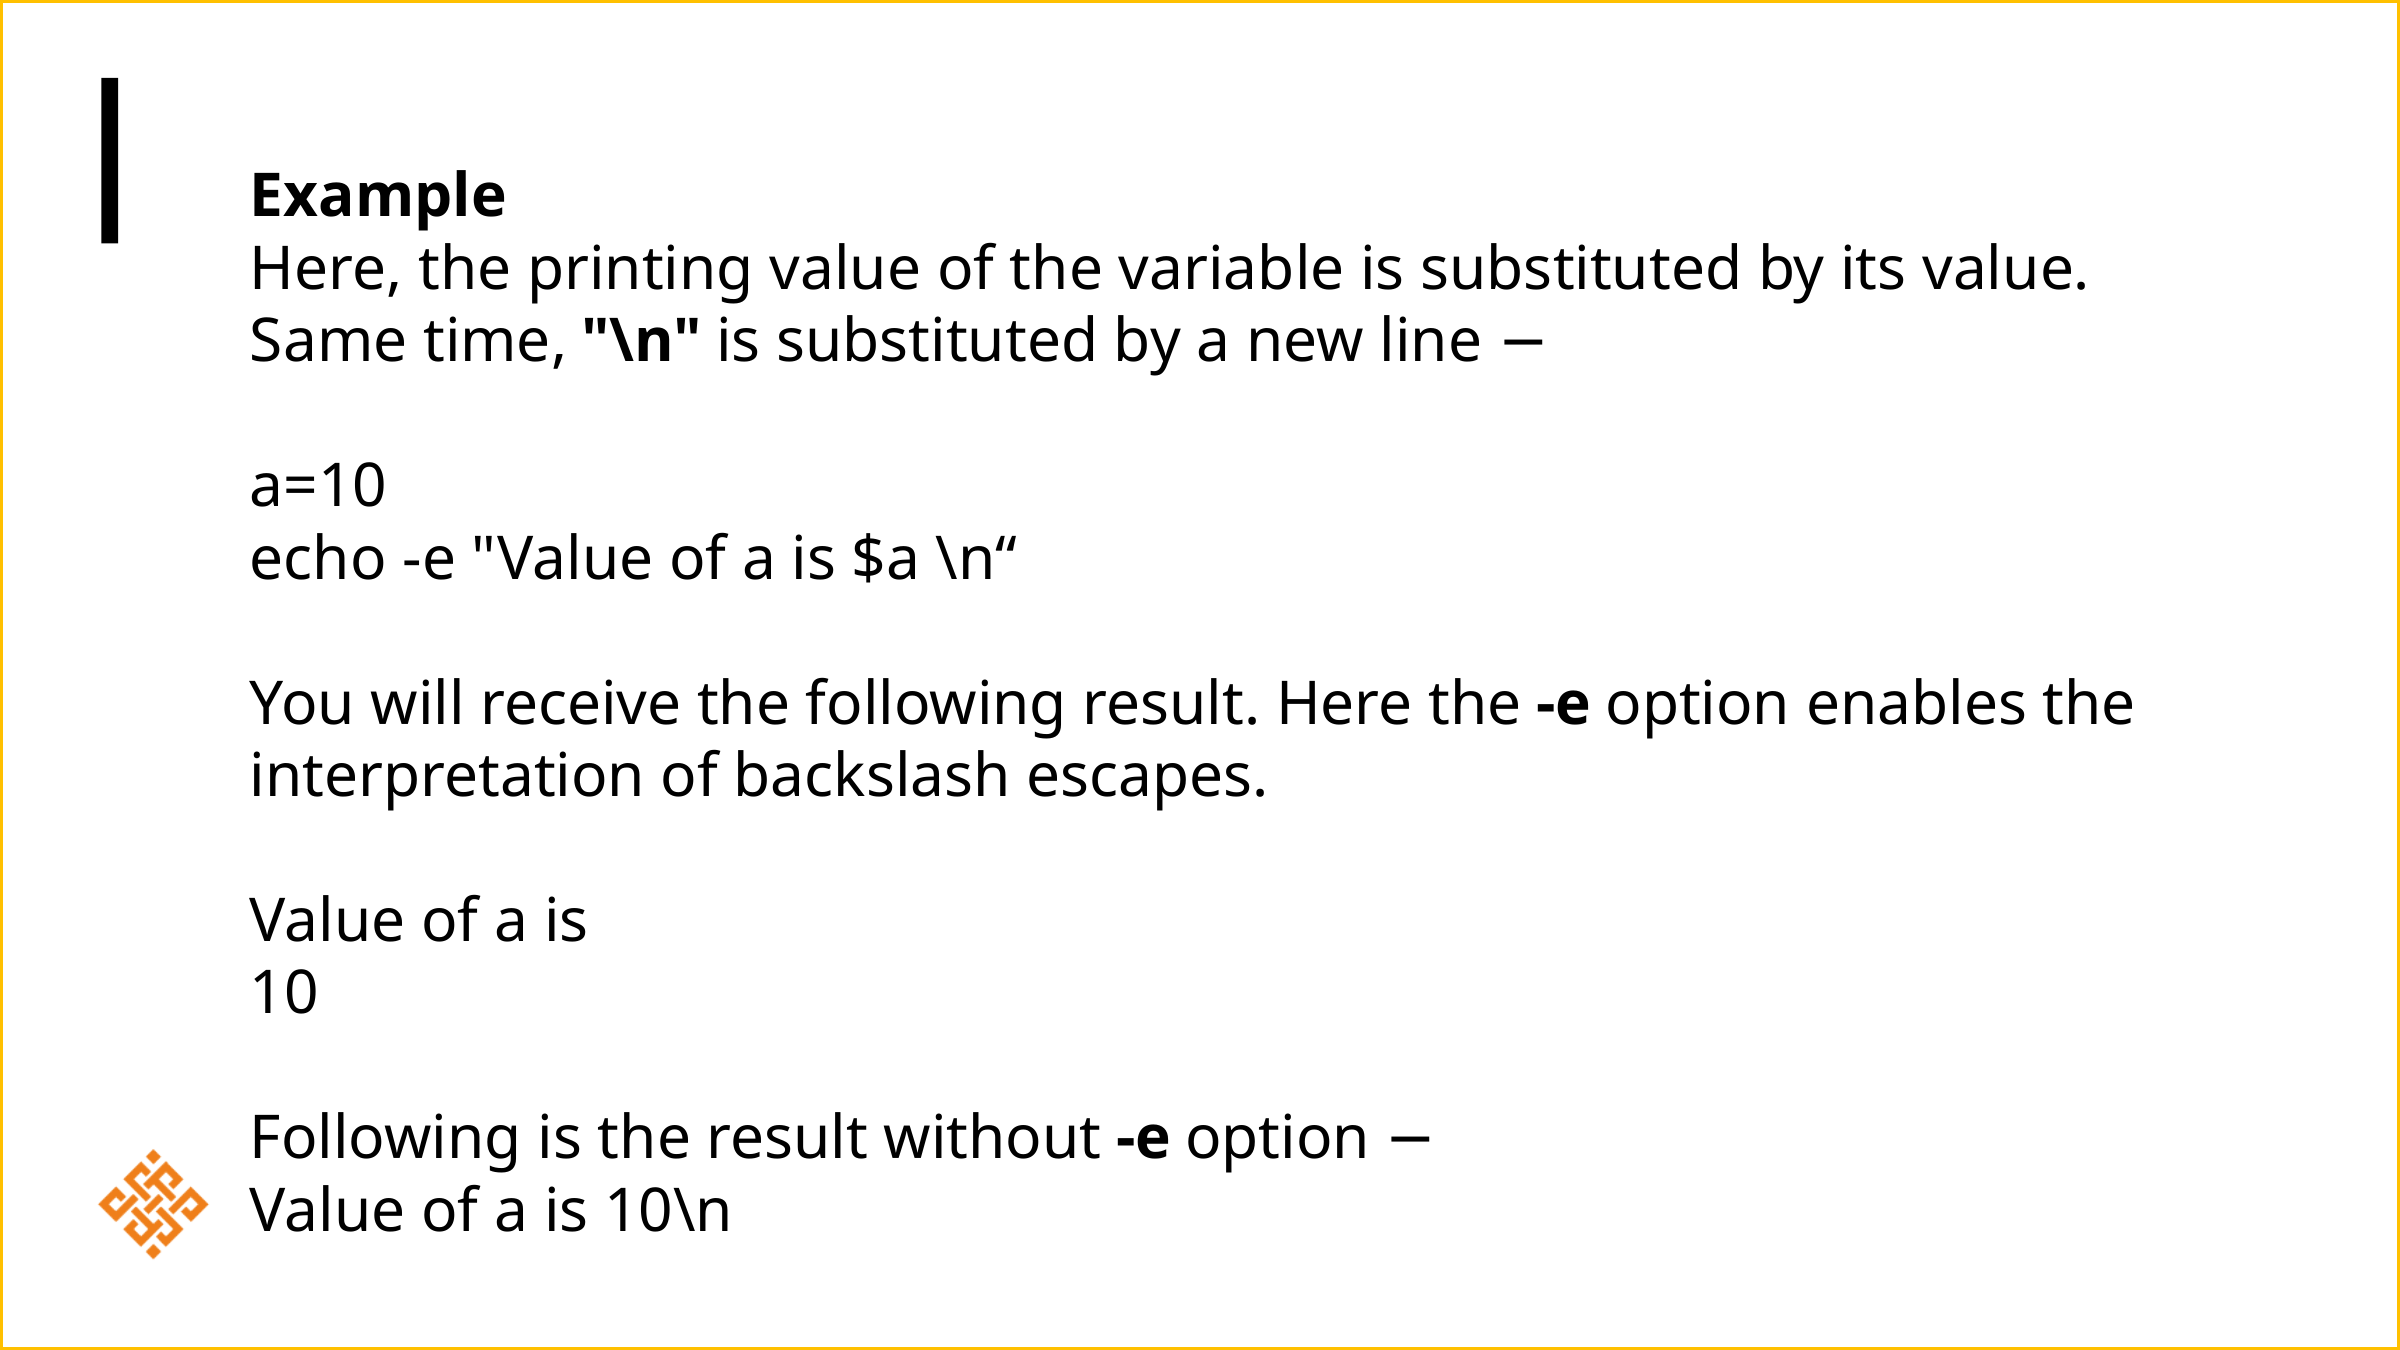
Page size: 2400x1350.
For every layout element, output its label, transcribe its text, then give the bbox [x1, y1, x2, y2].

text_box Example Here, the printing value of the variable is substituted by its value. Same time, "\n" is substituted by a new line − a=10 echo -e "Value of a is $a \n“ You will receive the following result. Here the -e option enables the interpretation of backslash escapes. Value of a is 10 Following is the result without -e option − Value of a is 10\n [249, 156, 2325, 1244]
picture [75, 1058, 235, 1350]
